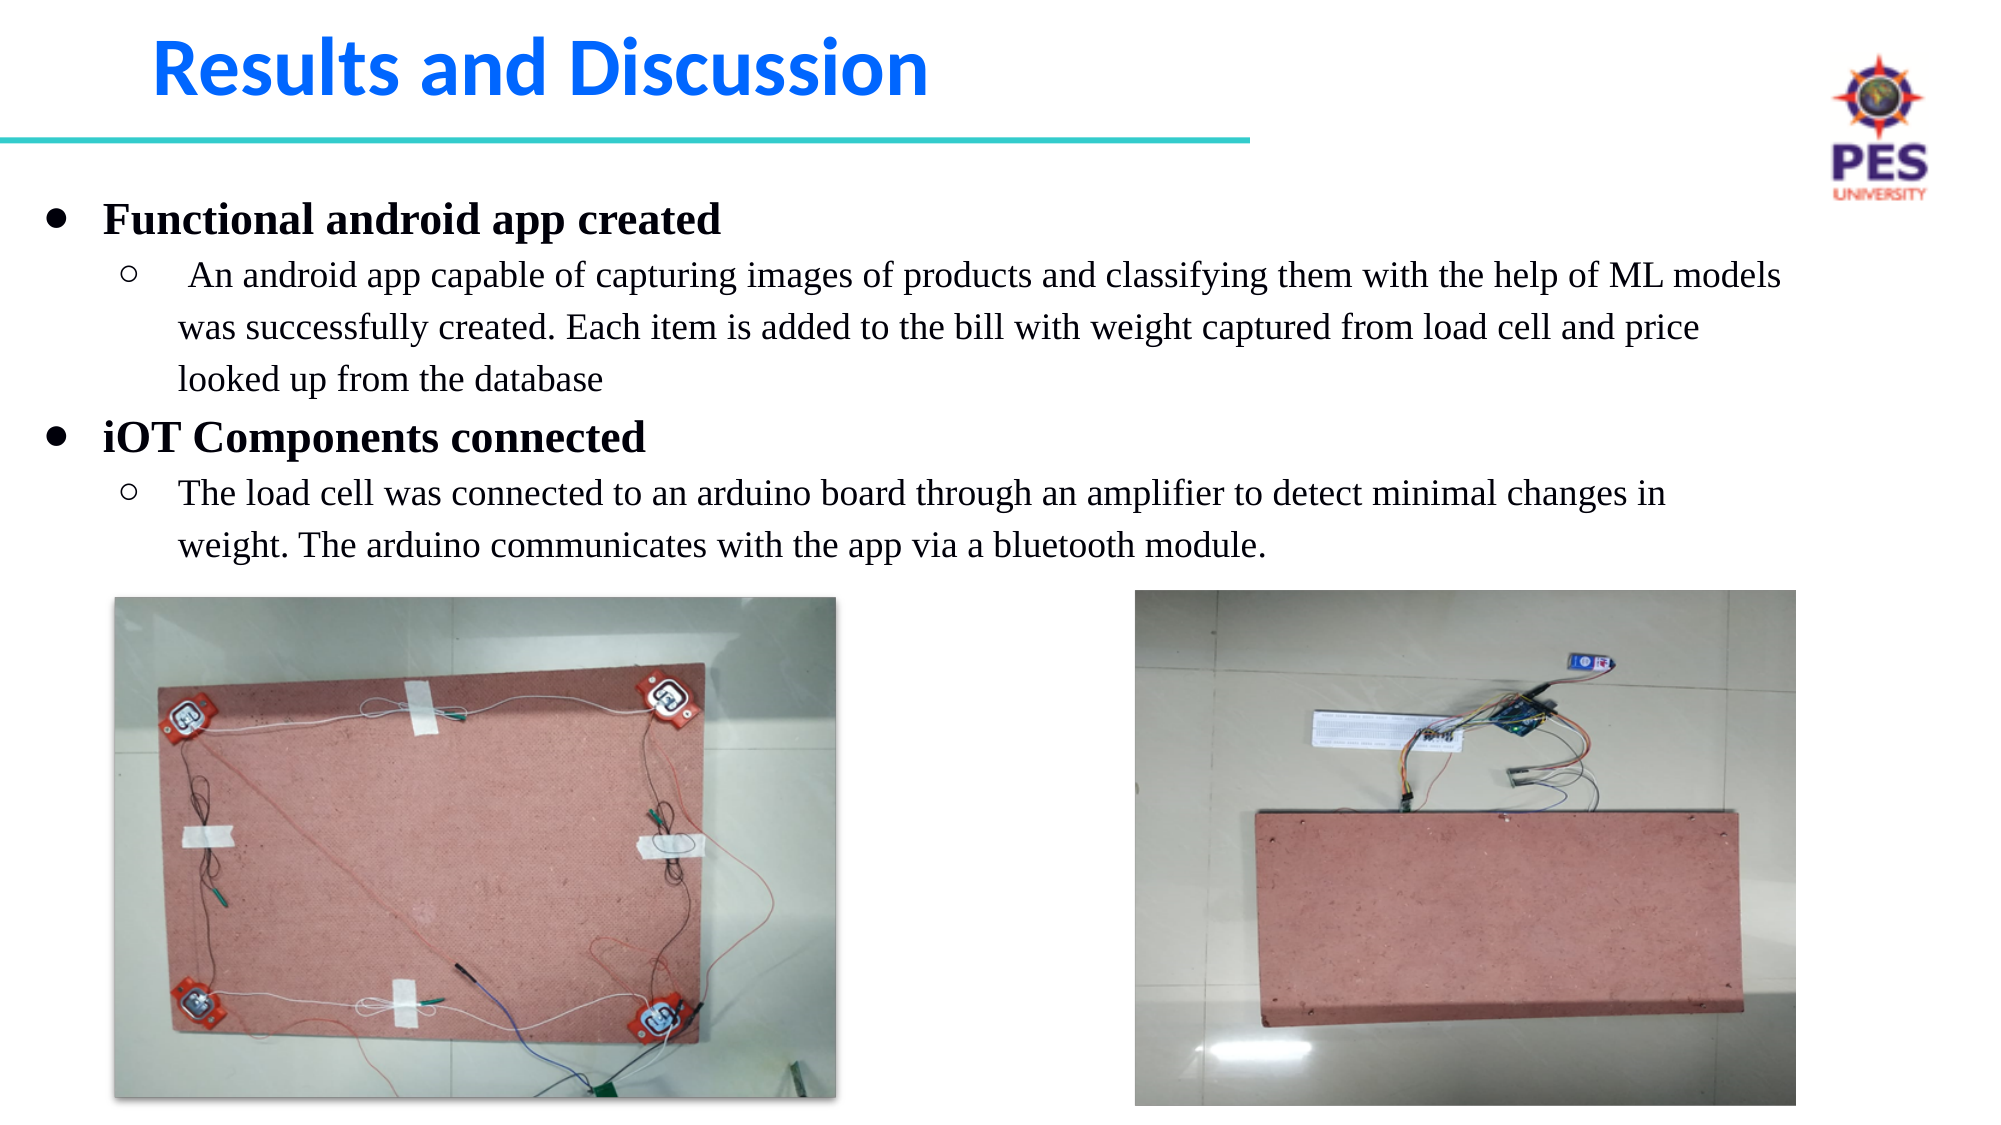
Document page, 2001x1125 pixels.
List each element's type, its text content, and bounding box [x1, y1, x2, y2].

picture [1827, 49, 1938, 213]
title Results and Discussion [137, 0, 1863, 138]
picture [103, 589, 1796, 1113]
text_box Functional android app created An android app capable of capturing images of products and classifying them with the help of ML models was successfully created. Each item is added to the bill with weight captured from load cell and price looked up from the database iOT Components connected The load cell was connected to an arduino board through an amplifier to detect minimal changes in weight. The arduino communicates with the app via a bluetooth module. [12, 165, 1802, 663]
